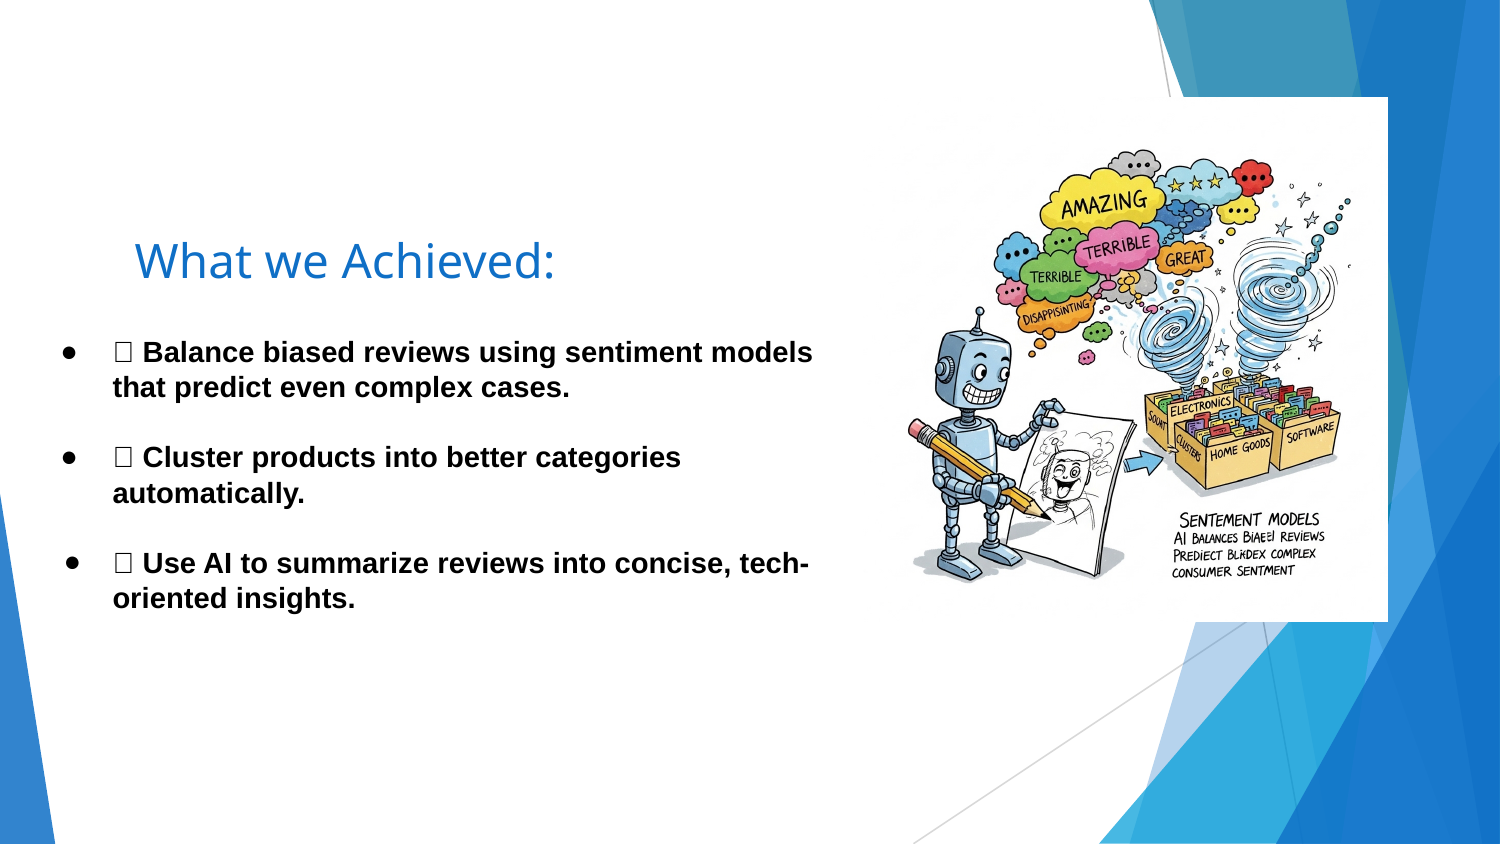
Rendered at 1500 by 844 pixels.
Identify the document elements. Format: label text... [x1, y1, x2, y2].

list ✅ Balance biased reviews using sentiment models that predict even complex cases. ✅ Cluster products into better categories automatically. ✅ Use AI to summarize reviews into concise, tech-oriented insights. [22, 318, 873, 768]
title What we Achieved: [119, 216, 858, 305]
picture [863, 97, 1389, 624]
